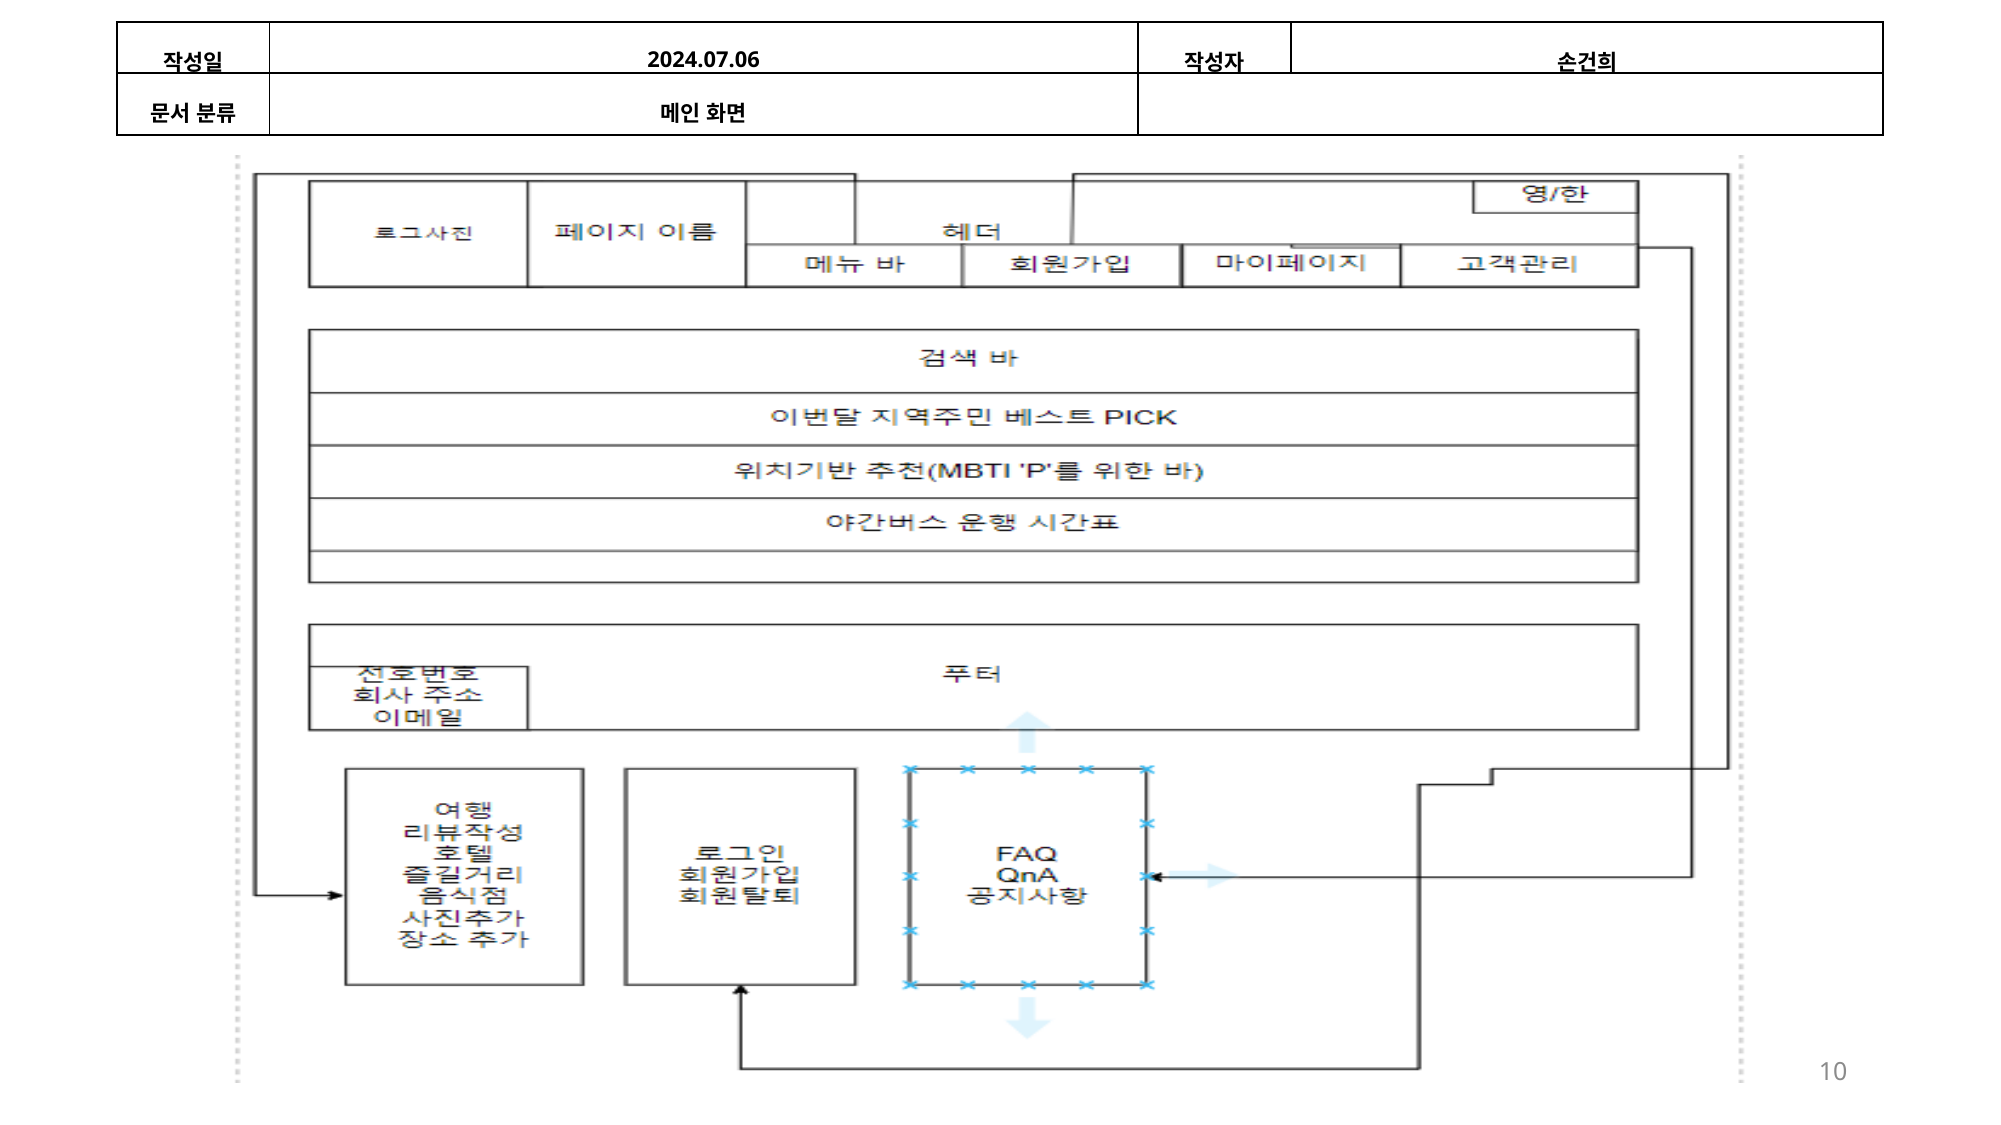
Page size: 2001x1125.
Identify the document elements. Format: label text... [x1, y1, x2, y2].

table_header 작성자 [1139, 23, 1290, 72]
table_header 작성일 [118, 23, 269, 72]
table_header 메인 화면 [270, 74, 1137, 134]
table_header 손건희 [1292, 23, 1882, 72]
table_header [1291, 74, 1882, 134]
table_header 문서 분류 [118, 74, 269, 134]
slide_number 10 [1412, 1042, 1863, 1103]
table_header 2024.07.06 [270, 23, 1137, 72]
picture [224, 155, 1776, 1083]
table_header [1139, 74, 1291, 134]
